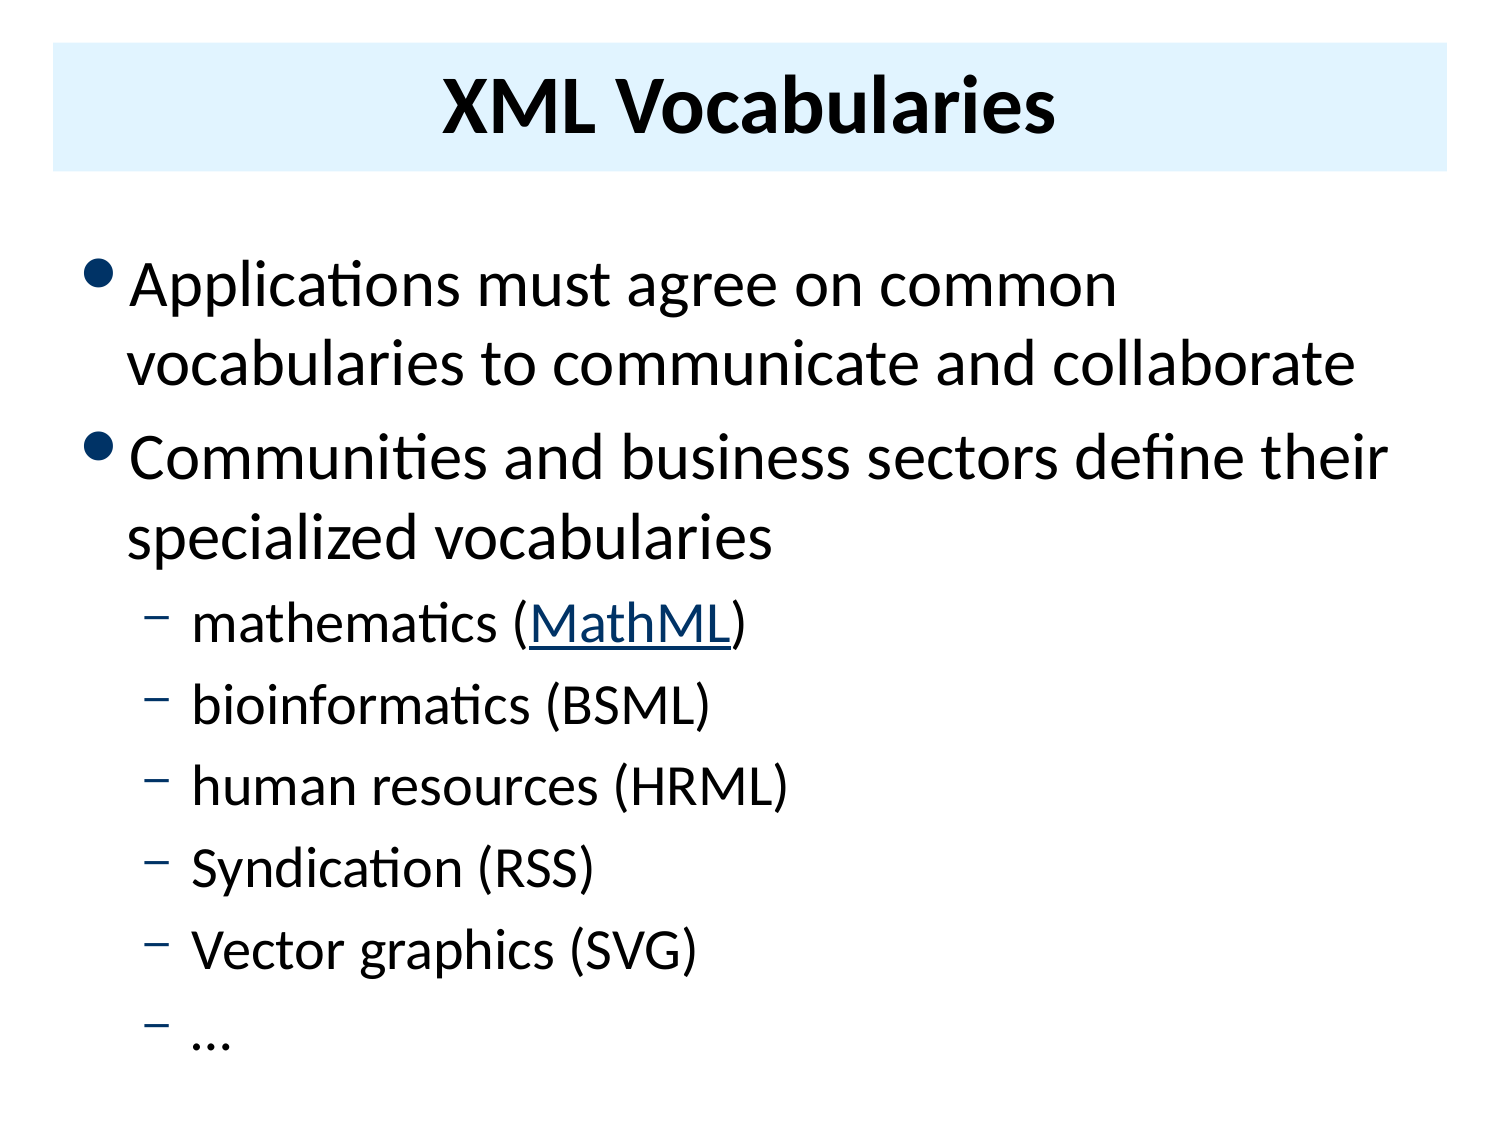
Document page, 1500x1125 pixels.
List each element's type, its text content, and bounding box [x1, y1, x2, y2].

title XML Vocabularies [53, 42, 1447, 172]
list Applications must agree on common vocabularies to communicate and collaborate Communities and business sectors define their specialized vocabularies mathematics (MathML) bioinformatics (BSML) human resources (HRML) Syndication (RSS) Vector graphics (SVG) … [64, 231, 1436, 1125]
